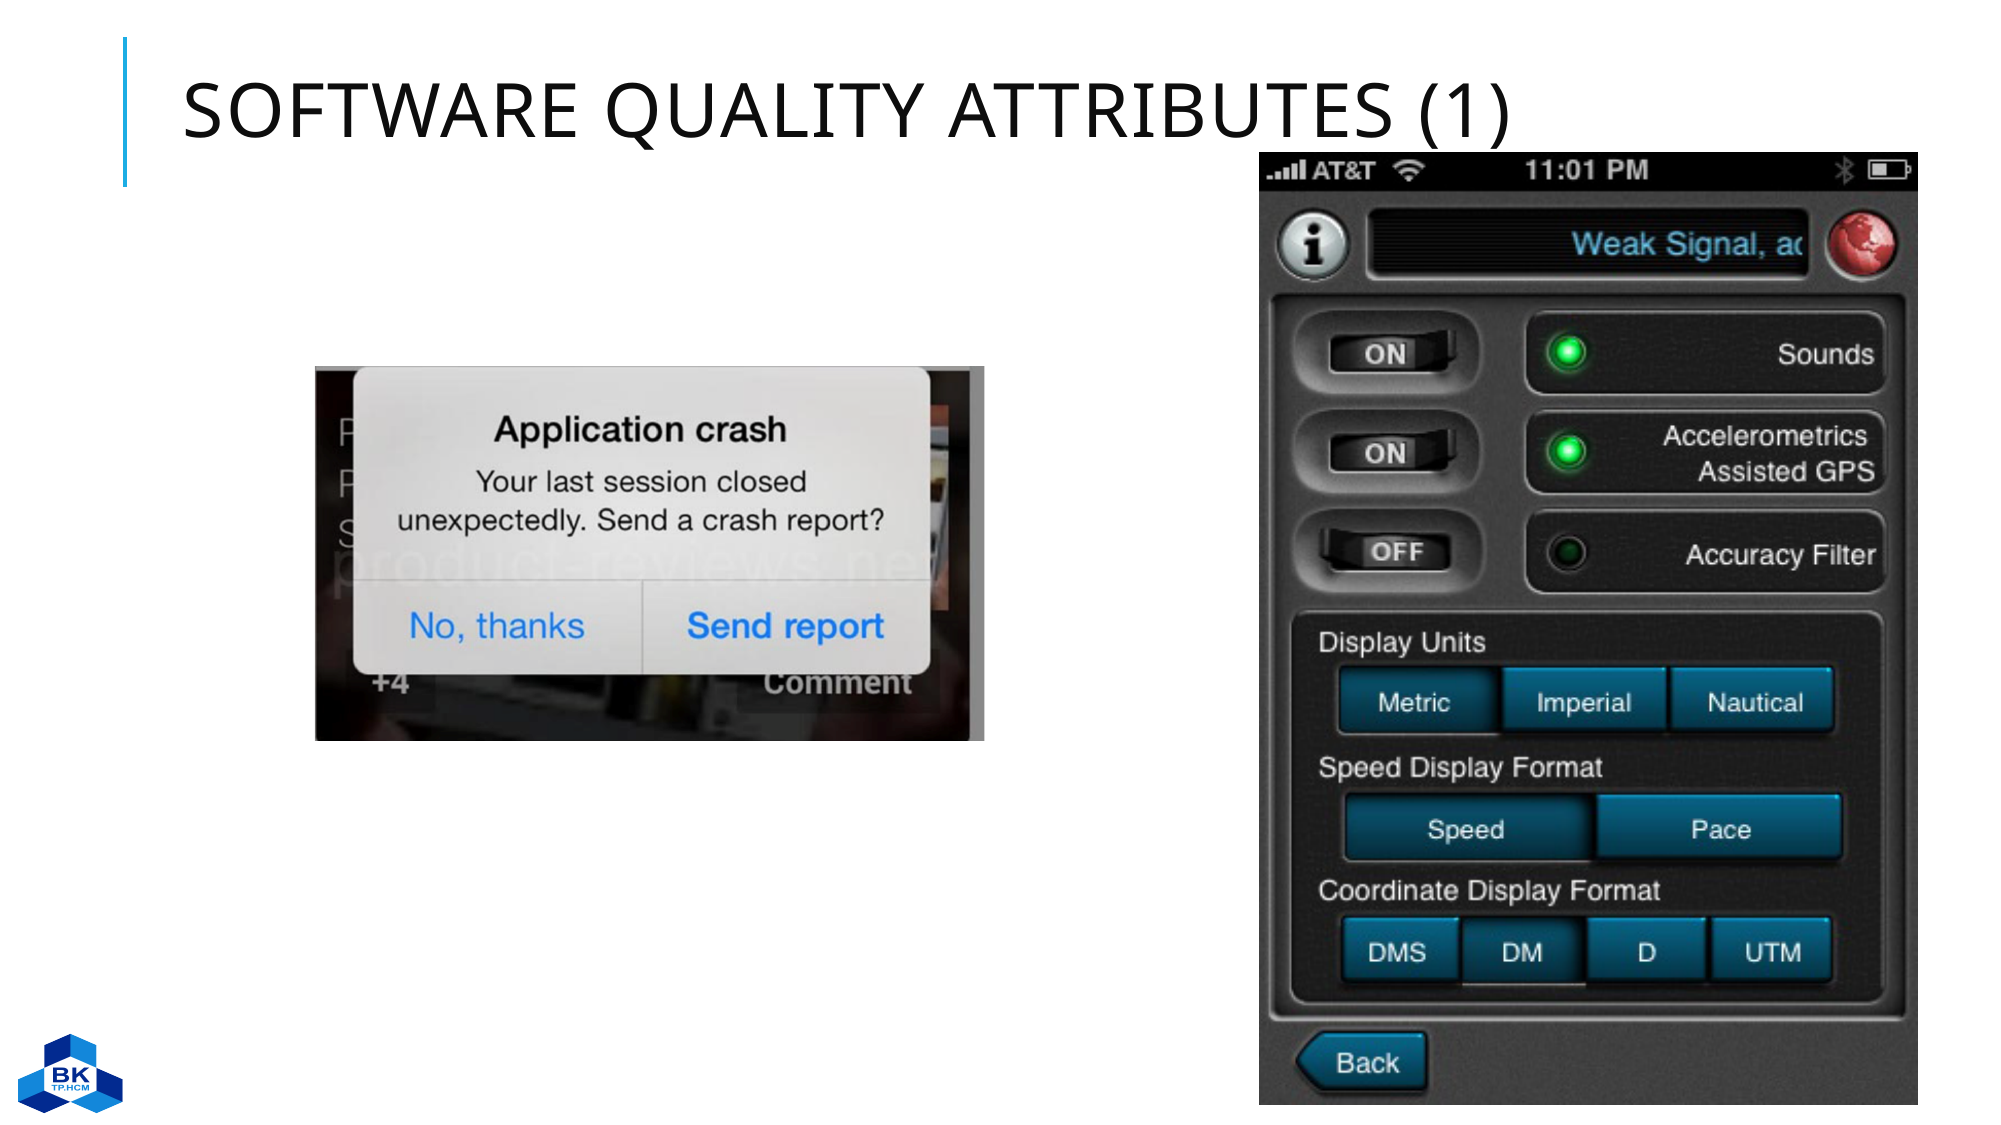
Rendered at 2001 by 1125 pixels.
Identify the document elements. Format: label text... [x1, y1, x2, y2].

title Software Quality attributes (1) [168, 15, 1938, 216]
picture [1258, 152, 1918, 1105]
picture [0, 1027, 143, 1125]
picture [314, 365, 986, 741]
